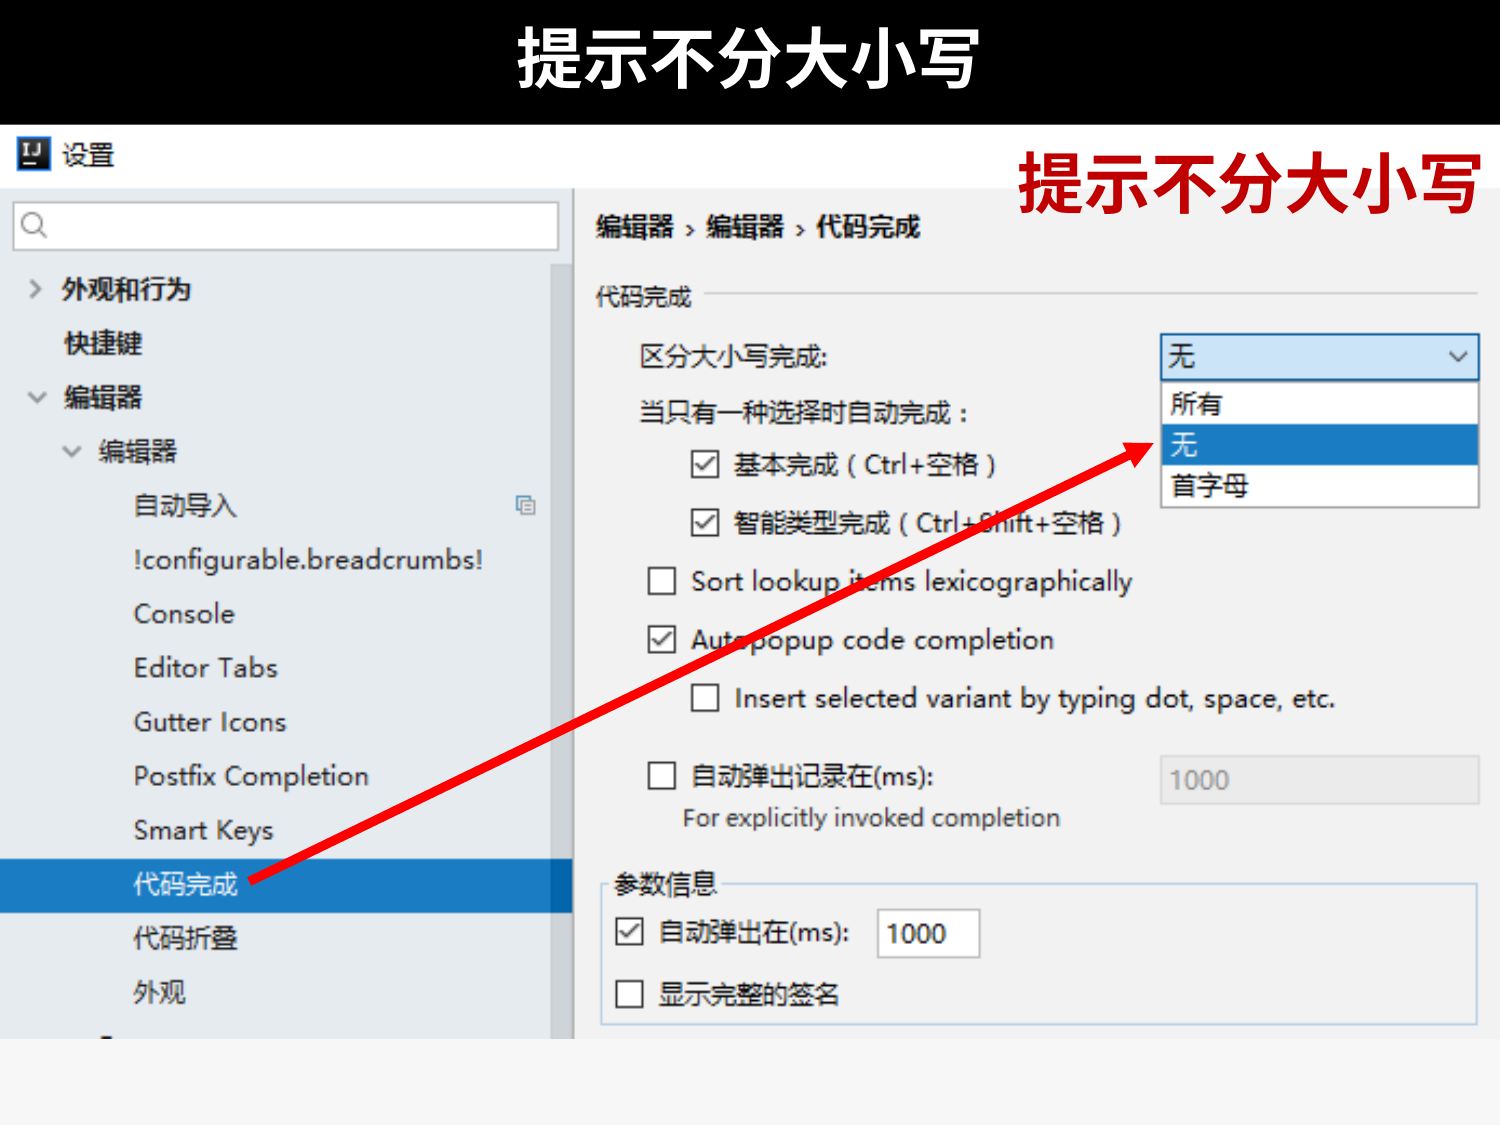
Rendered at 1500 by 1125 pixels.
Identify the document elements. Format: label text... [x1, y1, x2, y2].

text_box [249, 443, 1154, 882]
picture [0, 124, 1500, 1039]
title 提示不分大小写 [0, 0, 1500, 124]
